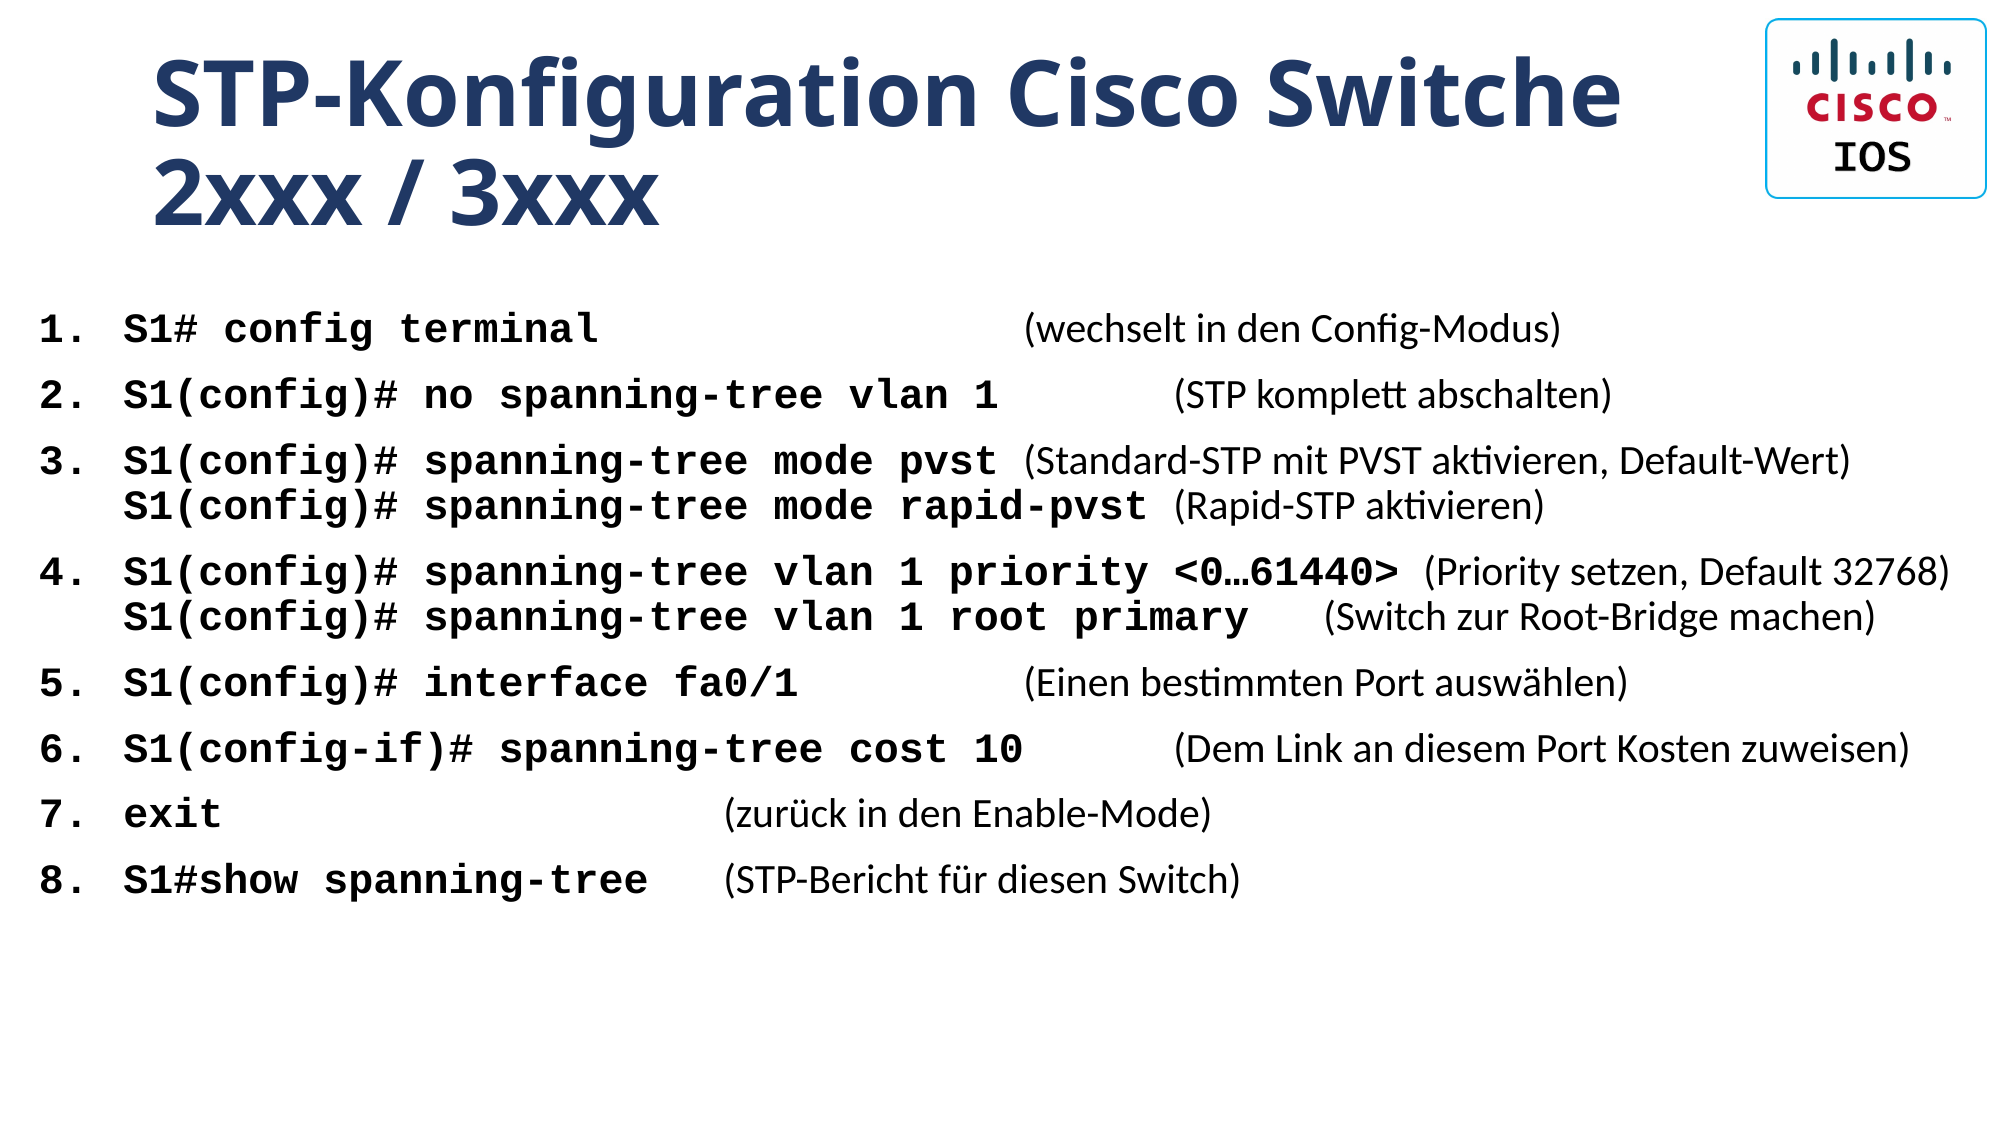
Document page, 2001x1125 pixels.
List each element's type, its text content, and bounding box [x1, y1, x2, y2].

picture [1765, 18, 1773, 26]
picture [1979, 18, 1987, 26]
picture [1768, 21, 1984, 197]
title STP-Konfiguration Cisco Switche 2xxx / 3xxx [137, 37, 1766, 256]
picture [1980, 192, 1987, 199]
list S1# config terminal (wechselt in den Config-Modus) S1(config)# no spanning-tree vlan 1 (STP komplett abschalten) S1(config)# spanning-tree mode pvst (Standard-STP mit PVST aktivieren, Default-Wert) S1(config)# spanning-tree mode rapid-pvst (Rapid-STP aktivieren) S1(config)# spanning-tree vlan 1 priority <0…61440> (Priority setzen, Default 32768) S1(config)# spanning-tree vlan 1 root primary (Switch zur Root-Bridge machen) S1(config)# interface fa0/1 (Einen bestimmten Port auswählen) S1(config-if)# spanning-tree cost 10 (Dem Link an diesem Port Kosten zuweisen) exit (zurück in den Enable-Mode) S1#show spanning-tree (STP-Bericht für diesen Switch) [23, 299, 1974, 1014]
